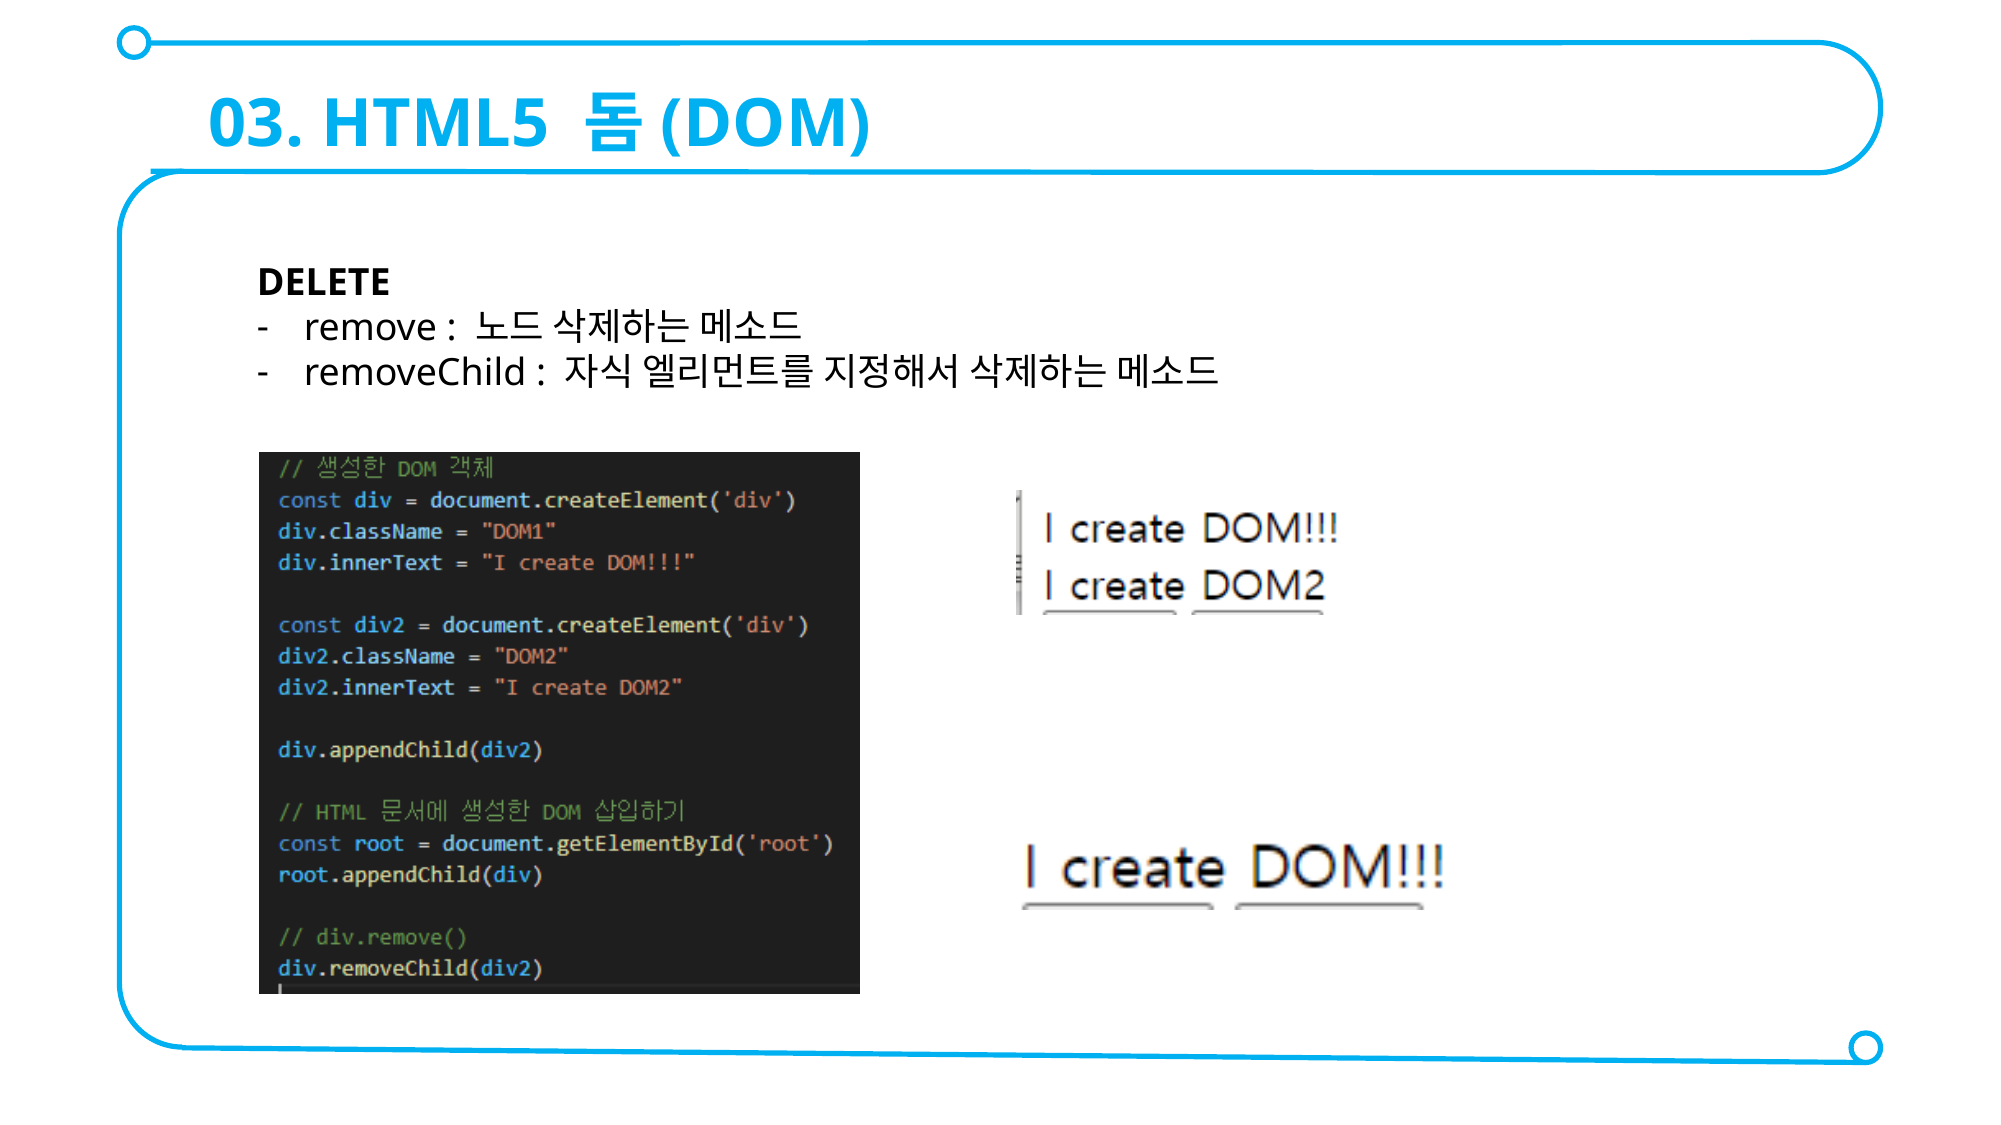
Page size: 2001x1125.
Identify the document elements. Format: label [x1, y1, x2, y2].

picture [999, 815, 1546, 911]
picture [259, 452, 860, 994]
picture [1016, 489, 1381, 616]
text_box [119, 27, 1881, 1063]
